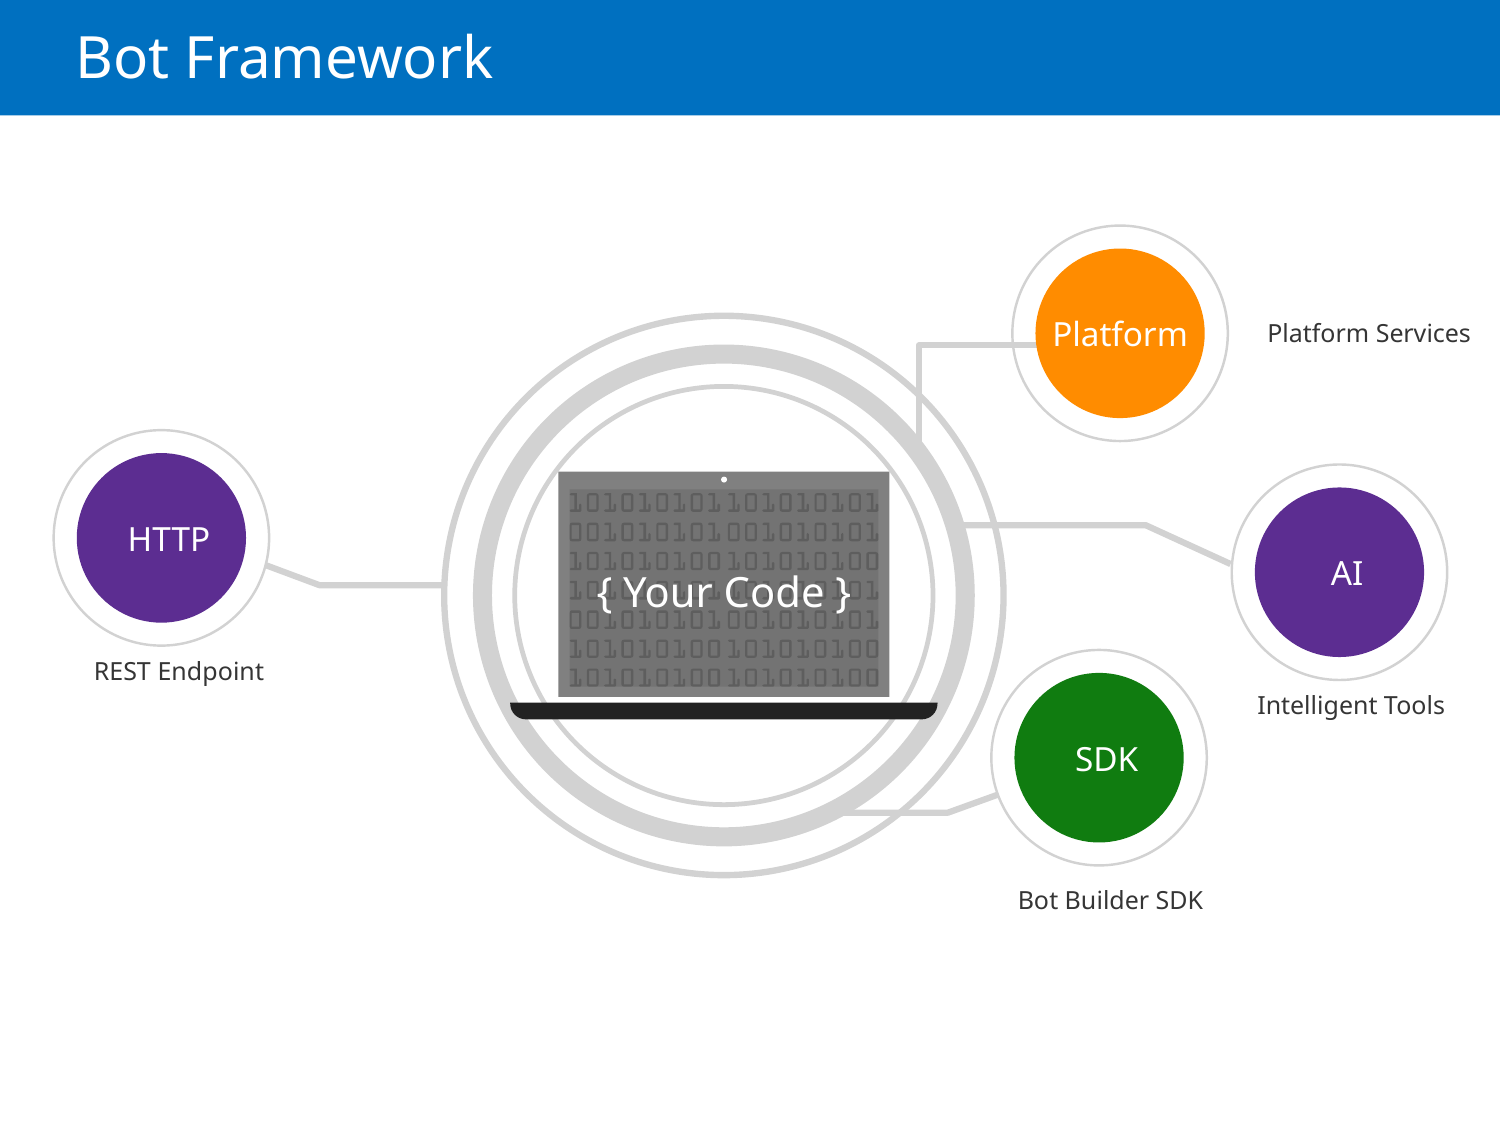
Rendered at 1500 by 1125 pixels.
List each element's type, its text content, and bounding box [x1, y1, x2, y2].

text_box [52, 224, 1478, 923]
title Bot Framework [75, 0, 1351, 122]
